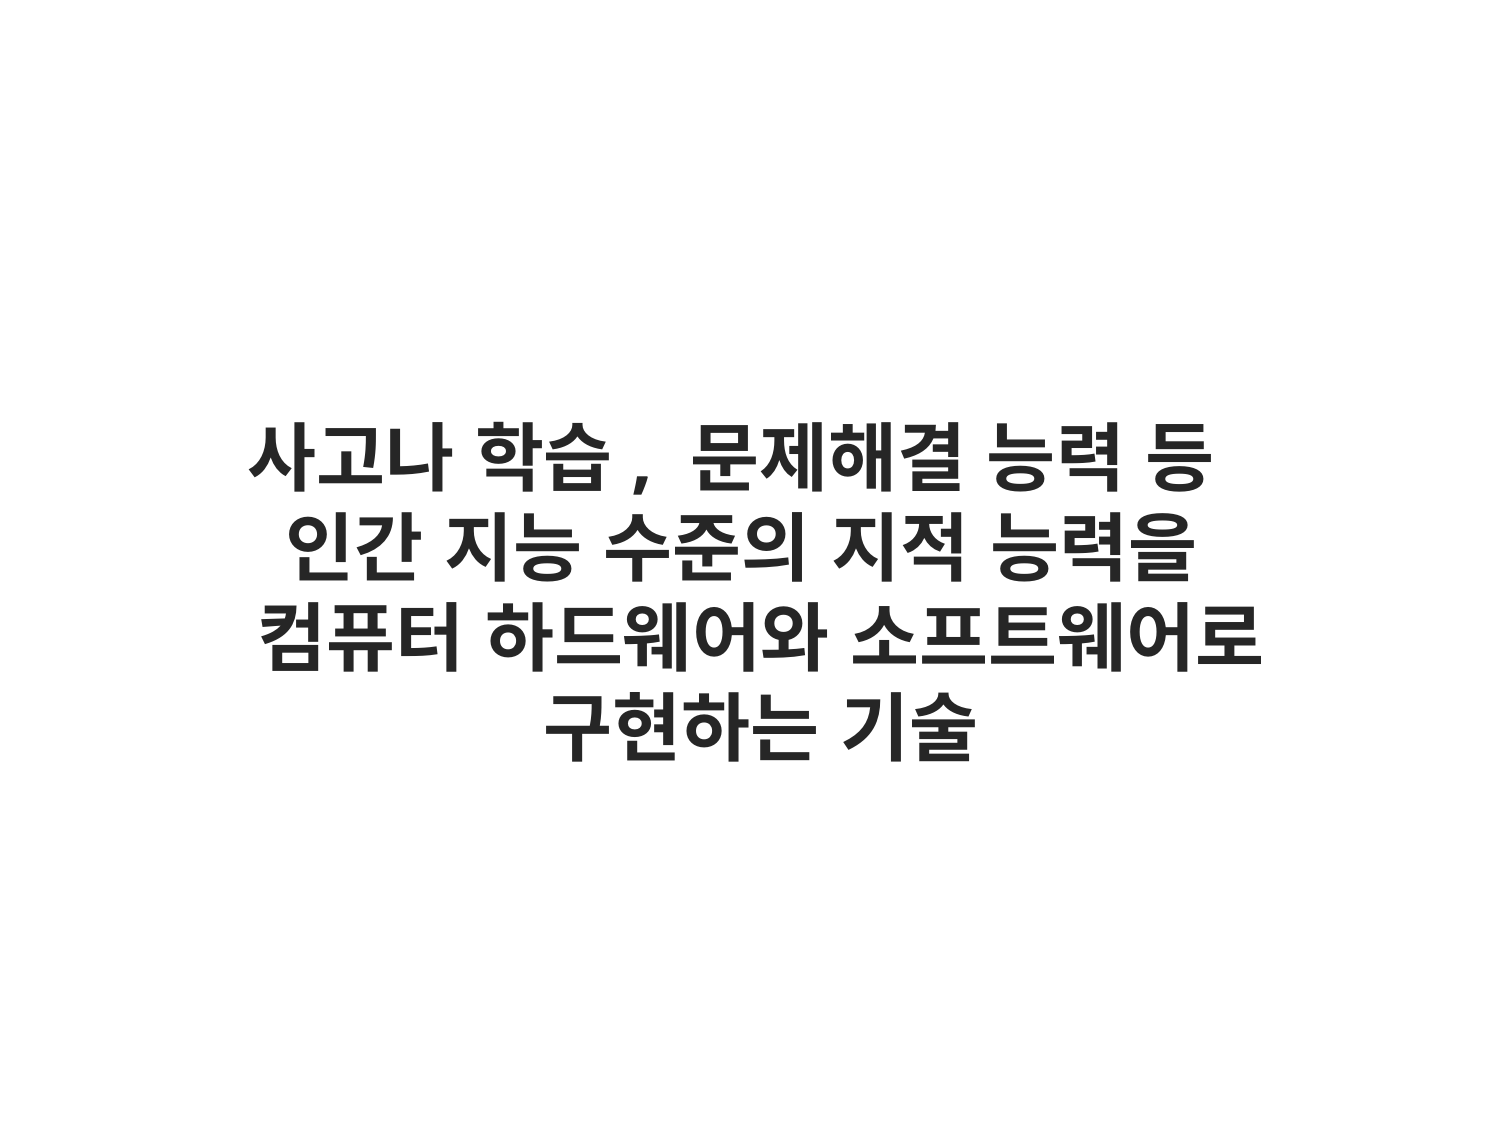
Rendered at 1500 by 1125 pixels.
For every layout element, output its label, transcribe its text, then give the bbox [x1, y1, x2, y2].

text_box 사고나 학습, 문제해결 능력 등 인간 지능 수준의 지적 능력을 컴퓨터 하드웨어와 소프트웨어로 구현하는 기술 [203, 402, 1281, 778]
